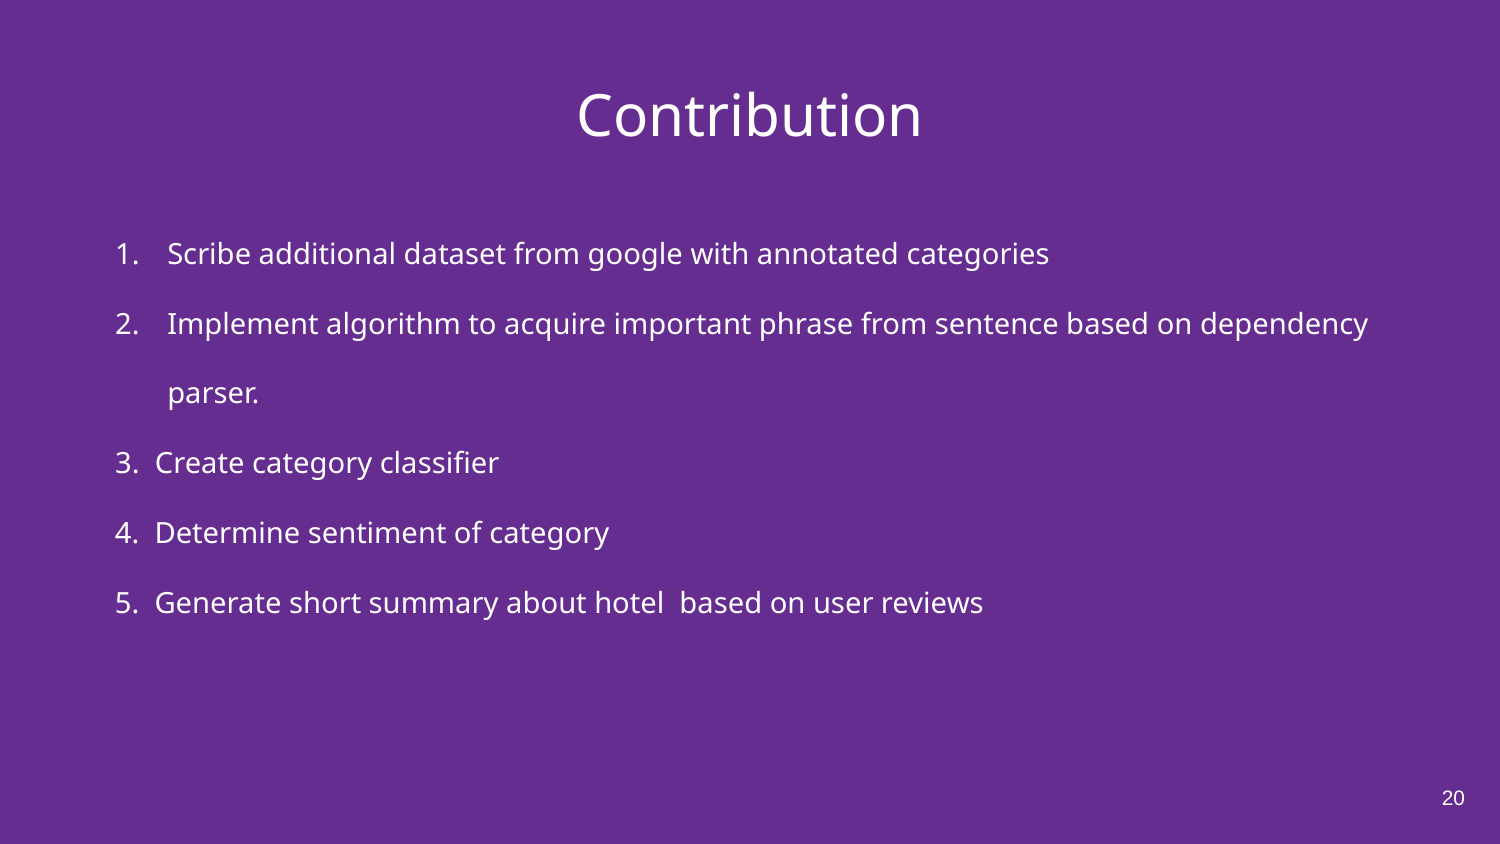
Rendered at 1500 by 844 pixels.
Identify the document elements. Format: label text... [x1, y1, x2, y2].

title Scribe additional dataset from google with annotated categories Implement algorithm to acquire important phrase from sentence based on dependency parser. Create category classifier 4. Determine sentiment of category 5. Generate short summary about hotel based on user reviews [77, 185, 1445, 645]
slide_number 20 [1389, 764, 1480, 830]
text_box Contribution [77, 63, 1423, 185]
